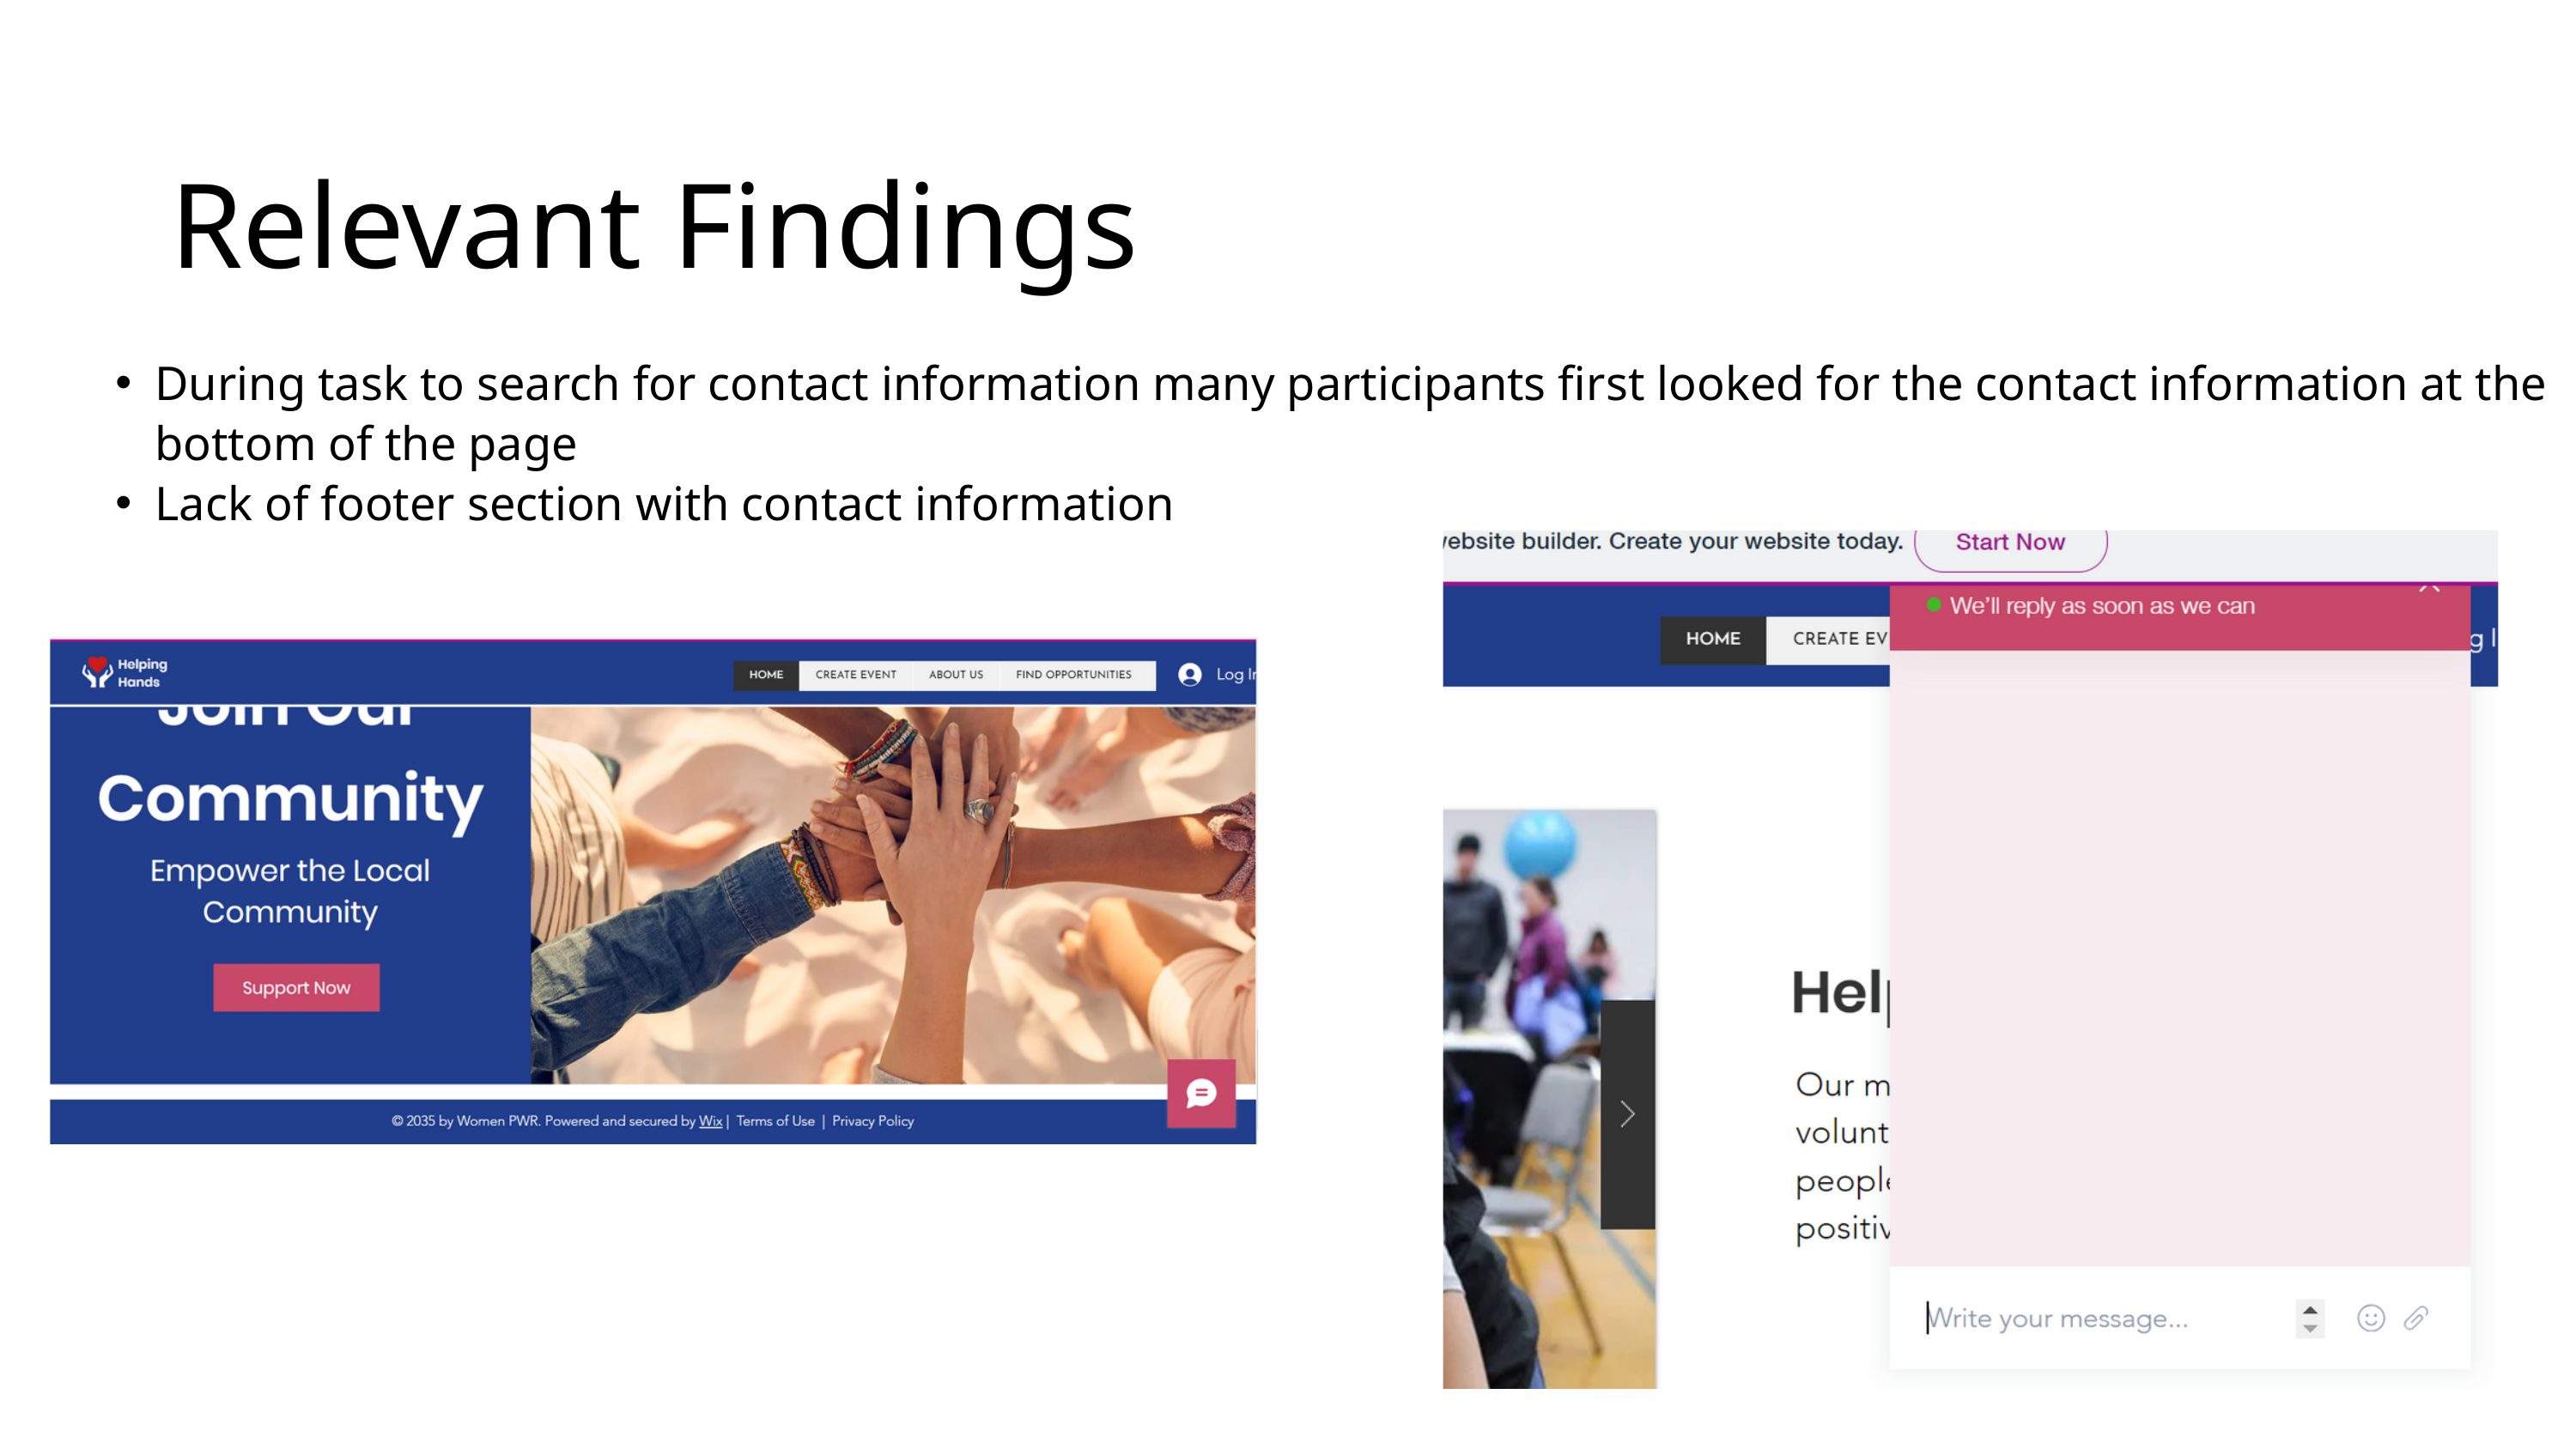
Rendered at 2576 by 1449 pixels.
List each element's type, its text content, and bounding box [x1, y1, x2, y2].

text_box [50, 637, 1259, 1144]
text_box Relevant Findings [106, 127, 1202, 292]
text_box [1443, 530, 2499, 1389]
text_box During task to search for contact information many participants first looked for the contact information at the bottom of the page Lack of footer section with contact information [76, 349, 2576, 530]
